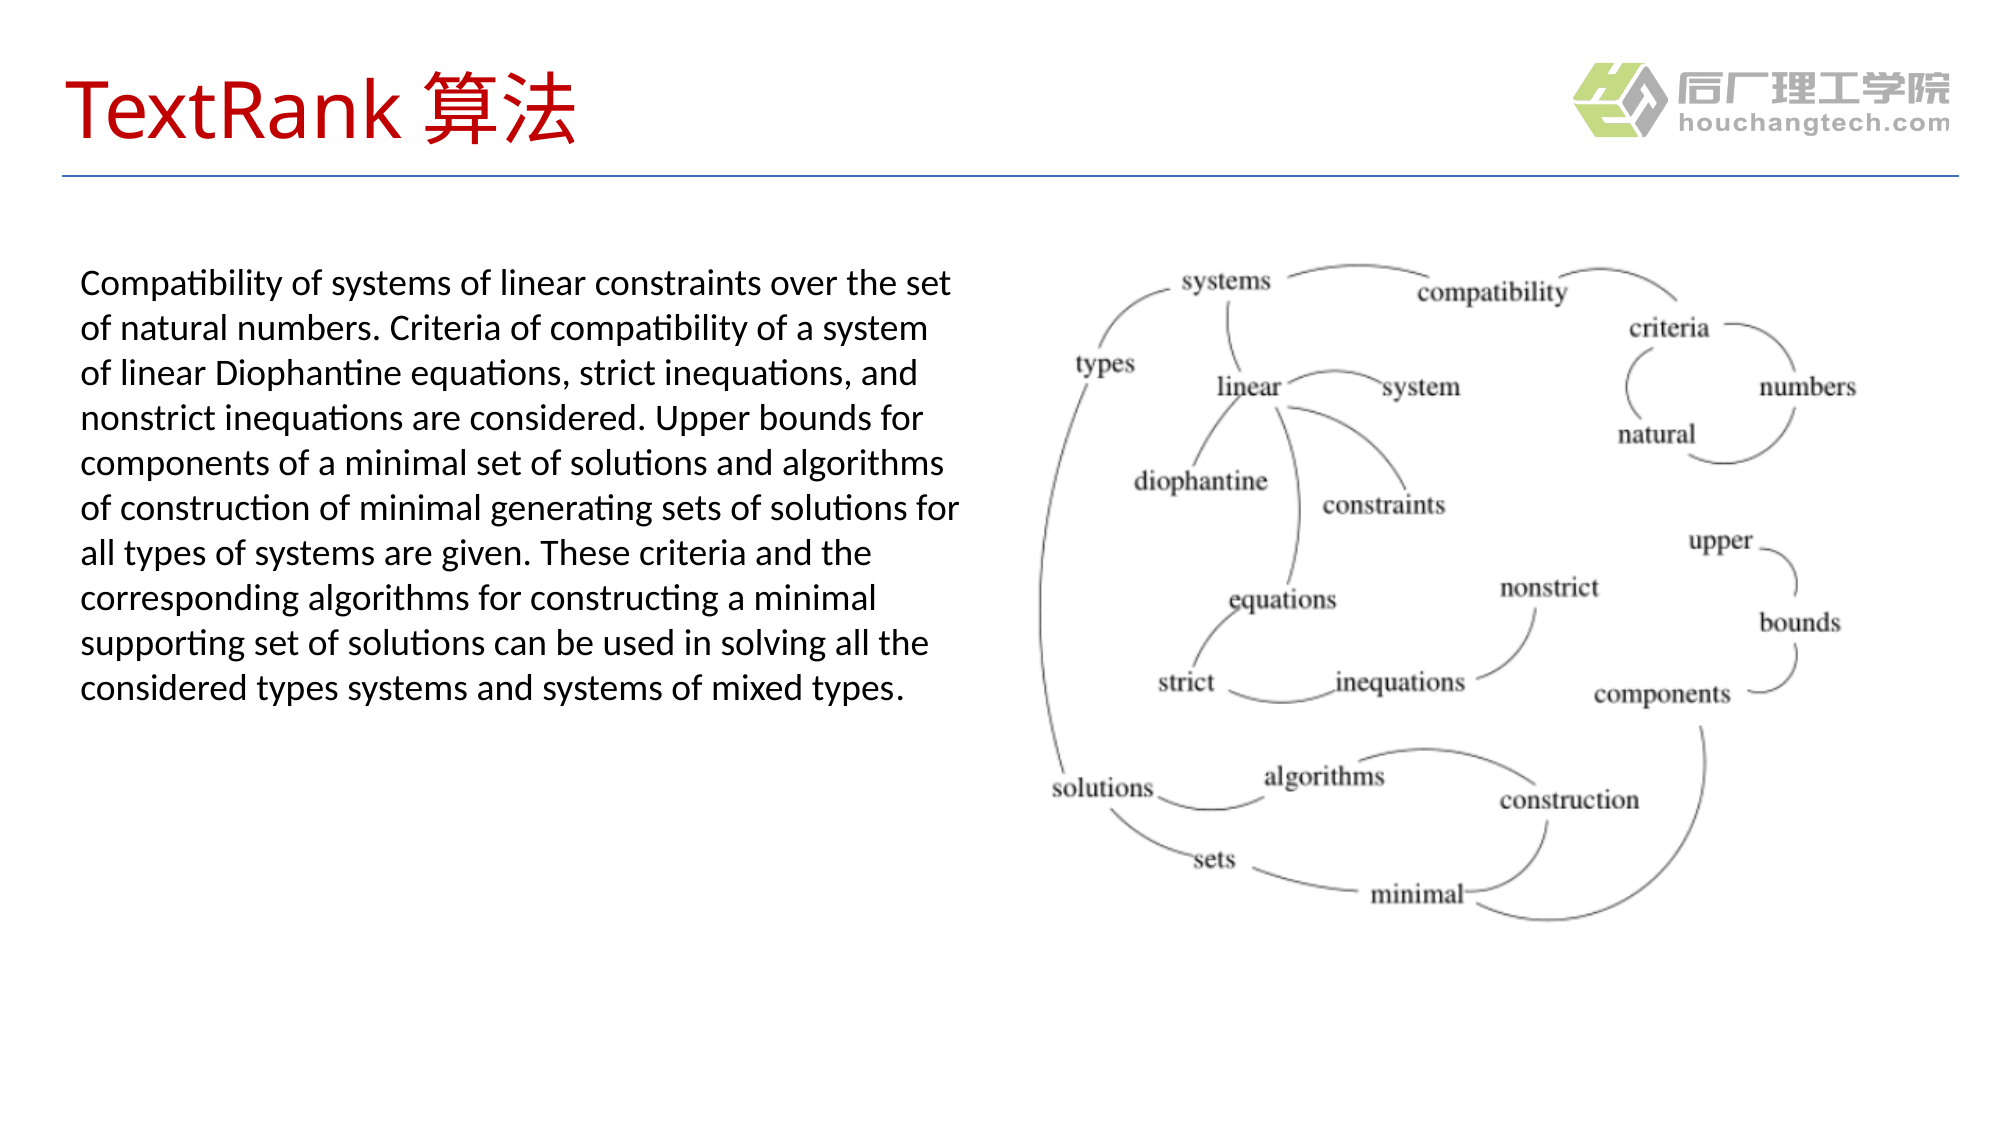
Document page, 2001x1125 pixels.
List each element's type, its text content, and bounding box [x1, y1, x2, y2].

text_box Compatibility of systems of linear constraints over the set of natural numbers. Criteria of compatibility of a system of linear Diophantine equations, strict inequations, and nonstrict inequations are considered. Upper bounds for components of a minimal set of solutions and algorithms of construction of minimal generating sets of solutions for all types of systems are given. These criteria and the corresponding algorithms for constructing a minimal supporting set of solutions can be used in solving all the considered types systems and systems of mixed types. [72, 250, 974, 716]
picture [1014, 250, 1874, 942]
title TextRank算法 [57, 59, 1728, 167]
